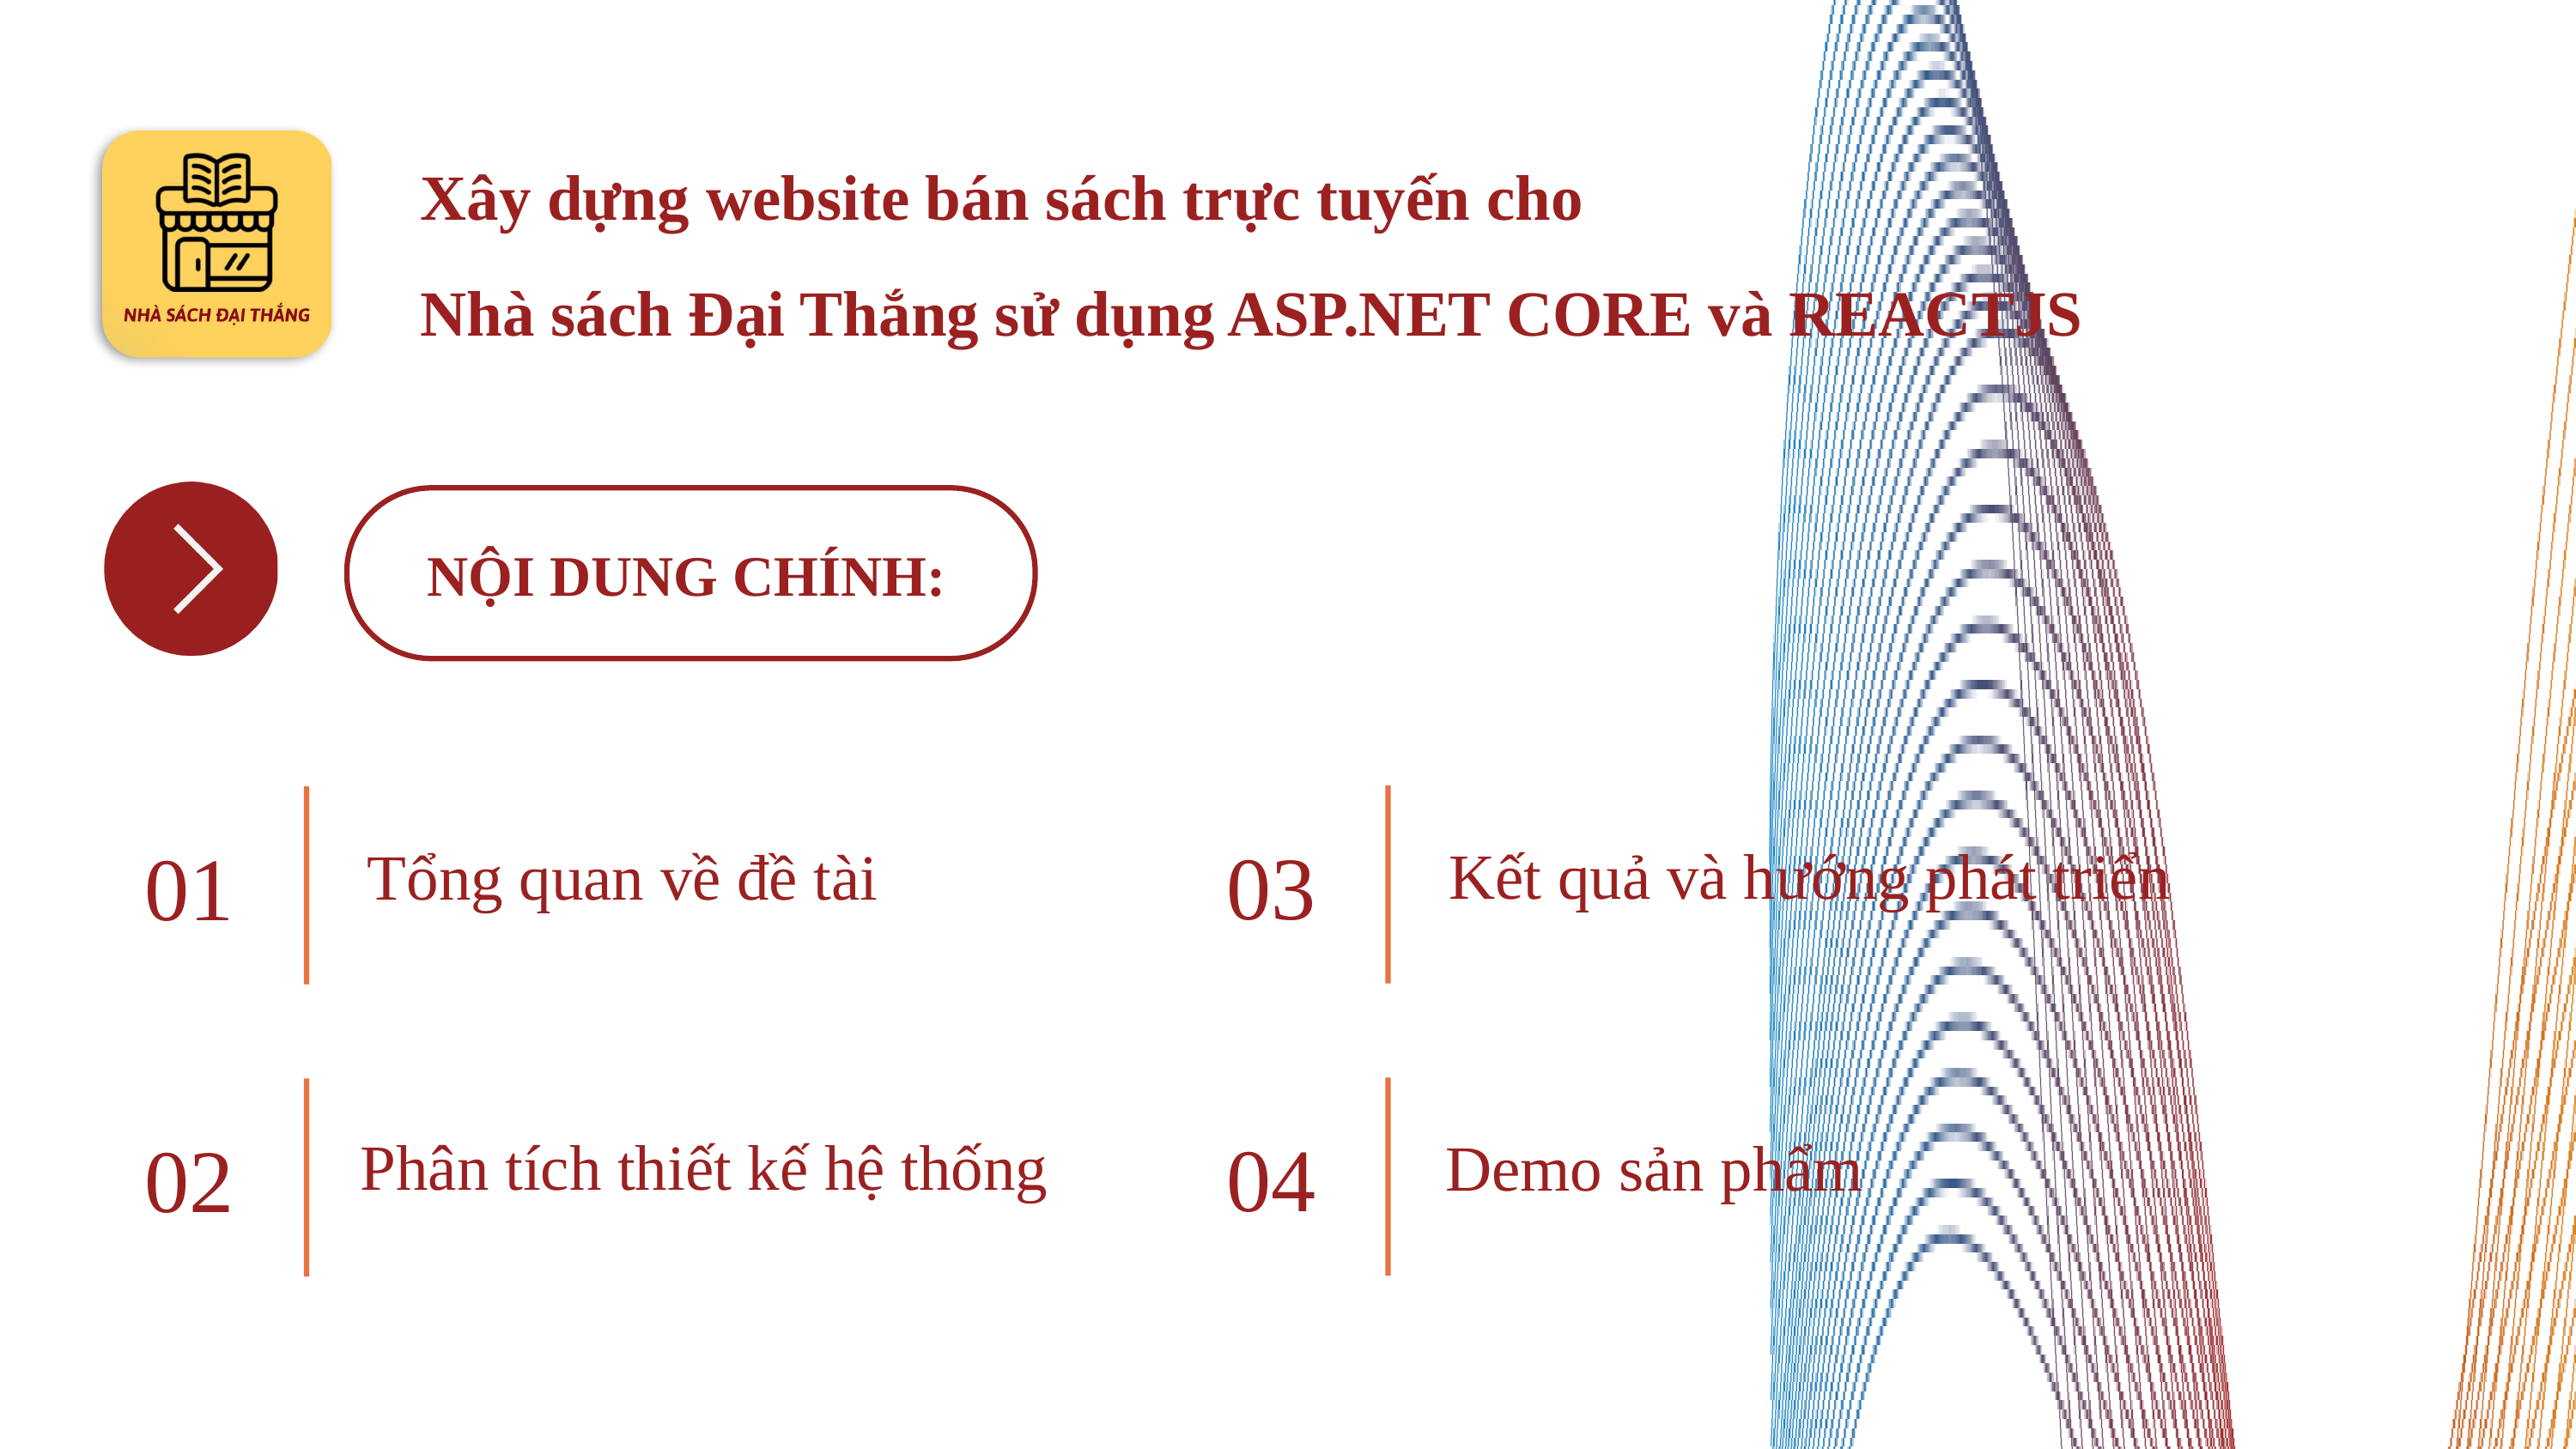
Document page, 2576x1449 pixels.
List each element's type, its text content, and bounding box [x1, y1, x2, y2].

picture [101, 130, 333, 358]
text_box Demo sản phẩm [1445, 1148, 1885, 1260]
text_box 04 [1226, 1122, 1388, 1230]
text_box [1769, 0, 2576, 117]
text_box 02 [144, 1123, 306, 1231]
text_box 01 [144, 831, 306, 939]
text_box Kết quả và hướng phát triển [1449, 856, 2209, 912]
text_box 03 [1226, 829, 1388, 938]
text_box [1769, 349, 2576, 1449]
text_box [346, 488, 1116, 659]
text_box Phân tích thiết kế hệ thống [360, 1147, 1109, 1203]
text_box [104, 482, 278, 656]
text_box Tổng quan về đề tài [367, 857, 934, 913]
text_box Xây dựng website bán sách trực tuyến cho Nhà sách Đại Thắng sử dụng ASP.NET CORE và REACTJS [420, 117, 2576, 349]
